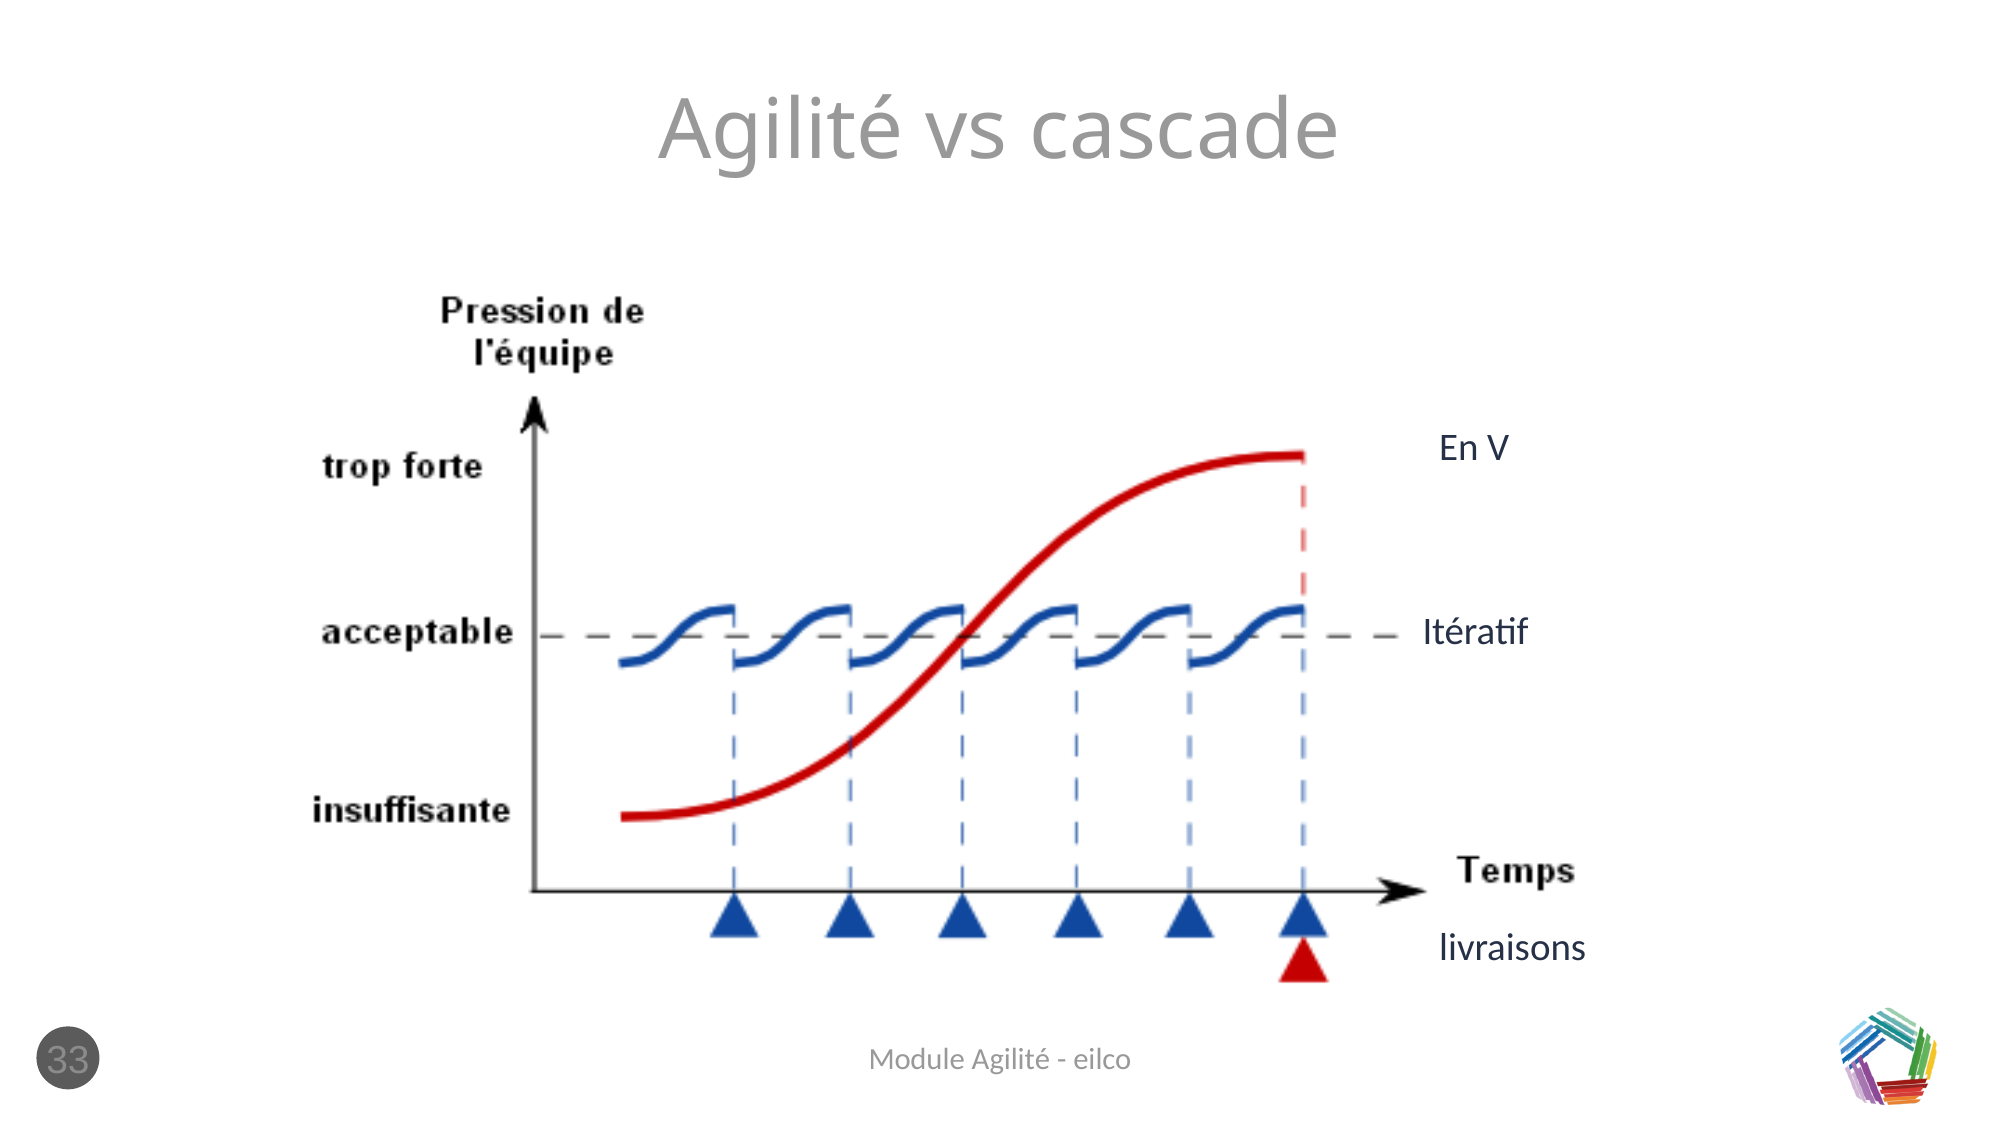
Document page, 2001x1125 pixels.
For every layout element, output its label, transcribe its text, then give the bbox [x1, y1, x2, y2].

title Agilité vs cascade [378, 84, 1622, 166]
picture [1825, 995, 1953, 1110]
slide_number 33 [17, 1027, 118, 1088]
picture [267, 245, 1653, 1033]
